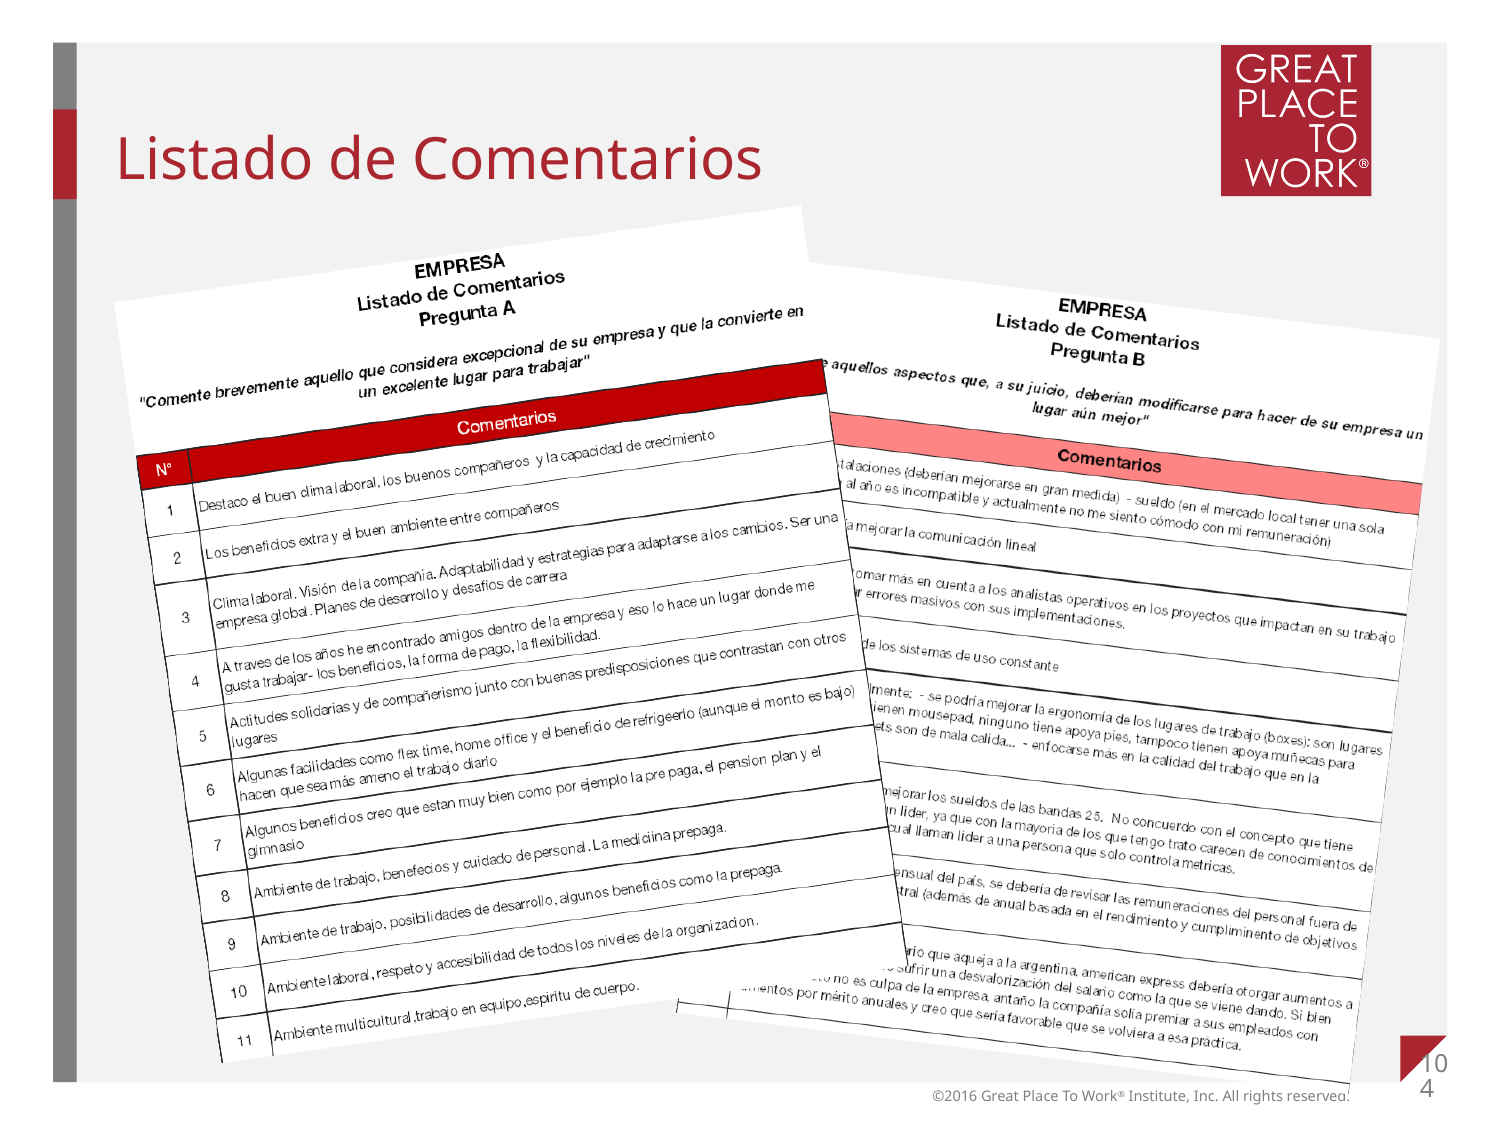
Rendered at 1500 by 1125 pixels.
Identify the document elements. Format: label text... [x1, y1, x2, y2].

slide_number 104 [1404, 1034, 1467, 1095]
picture [114, 206, 1441, 1095]
title Listado de Comentarios [100, 111, 1125, 201]
